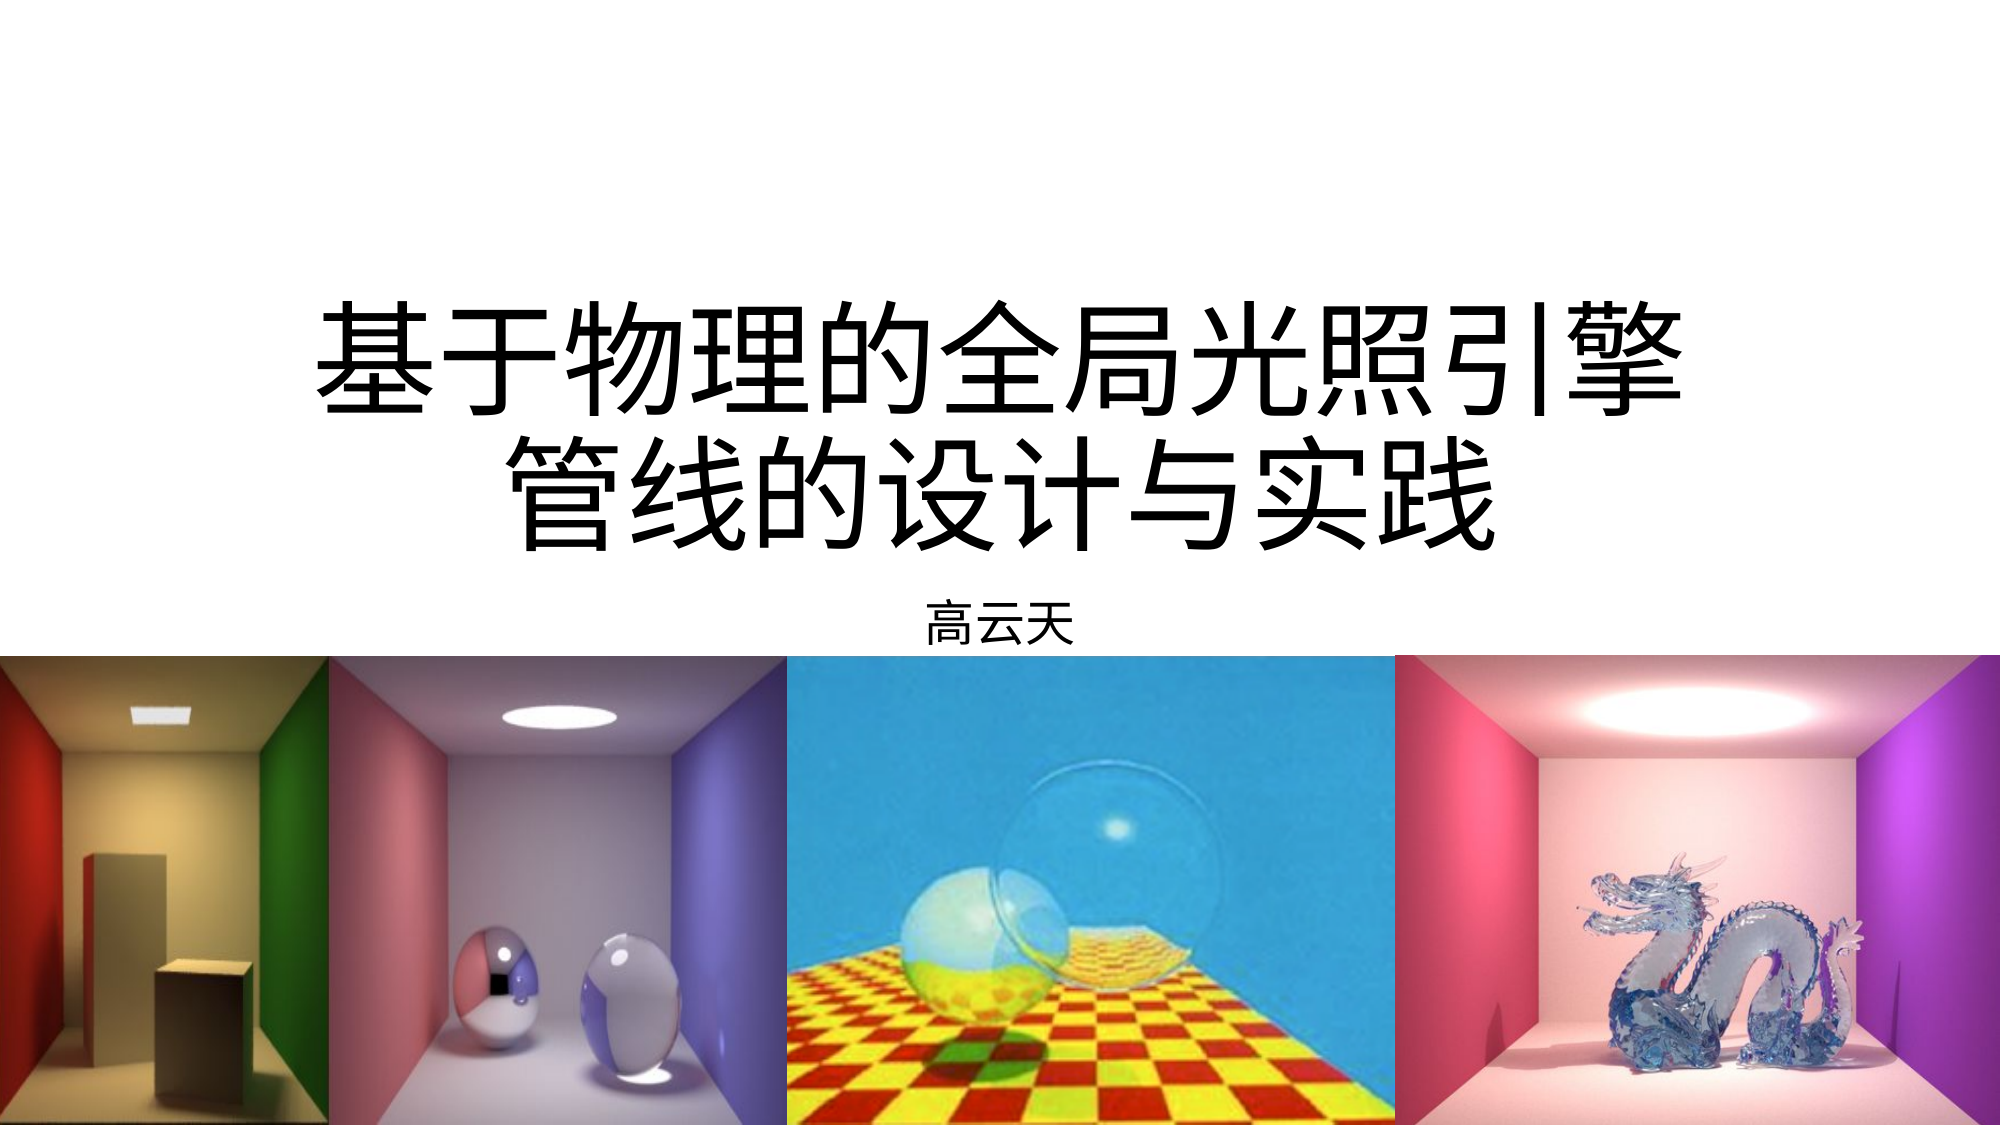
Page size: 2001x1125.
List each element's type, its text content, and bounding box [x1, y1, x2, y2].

title 基于物理的全局光照引擎管线的设计与实践 [249, 184, 1750, 576]
subtitle 高云天 [249, 590, 1750, 656]
picture [0, 655, 2000, 1125]
